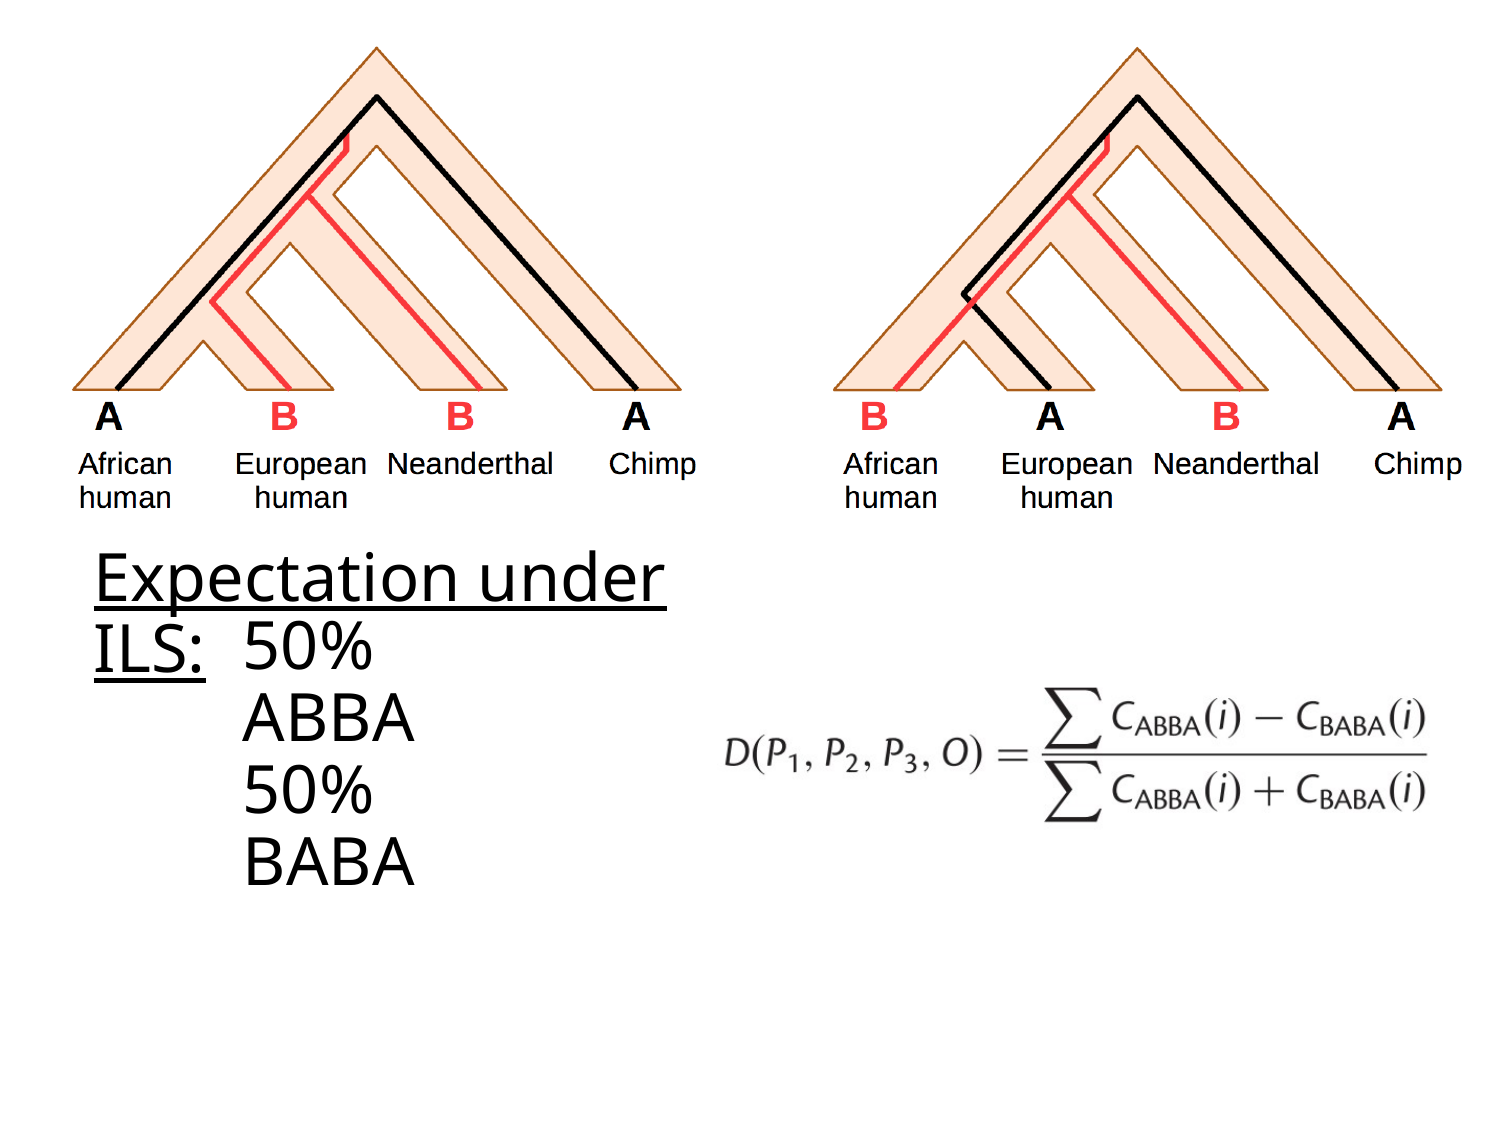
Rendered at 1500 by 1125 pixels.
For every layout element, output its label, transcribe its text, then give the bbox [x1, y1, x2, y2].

picture [0, 17, 1500, 557]
text_box 50% ABBA 50% BABA [227, 666, 579, 845]
text_box Expectation under ILS: [78, 573, 789, 658]
picture [692, 671, 1461, 842]
